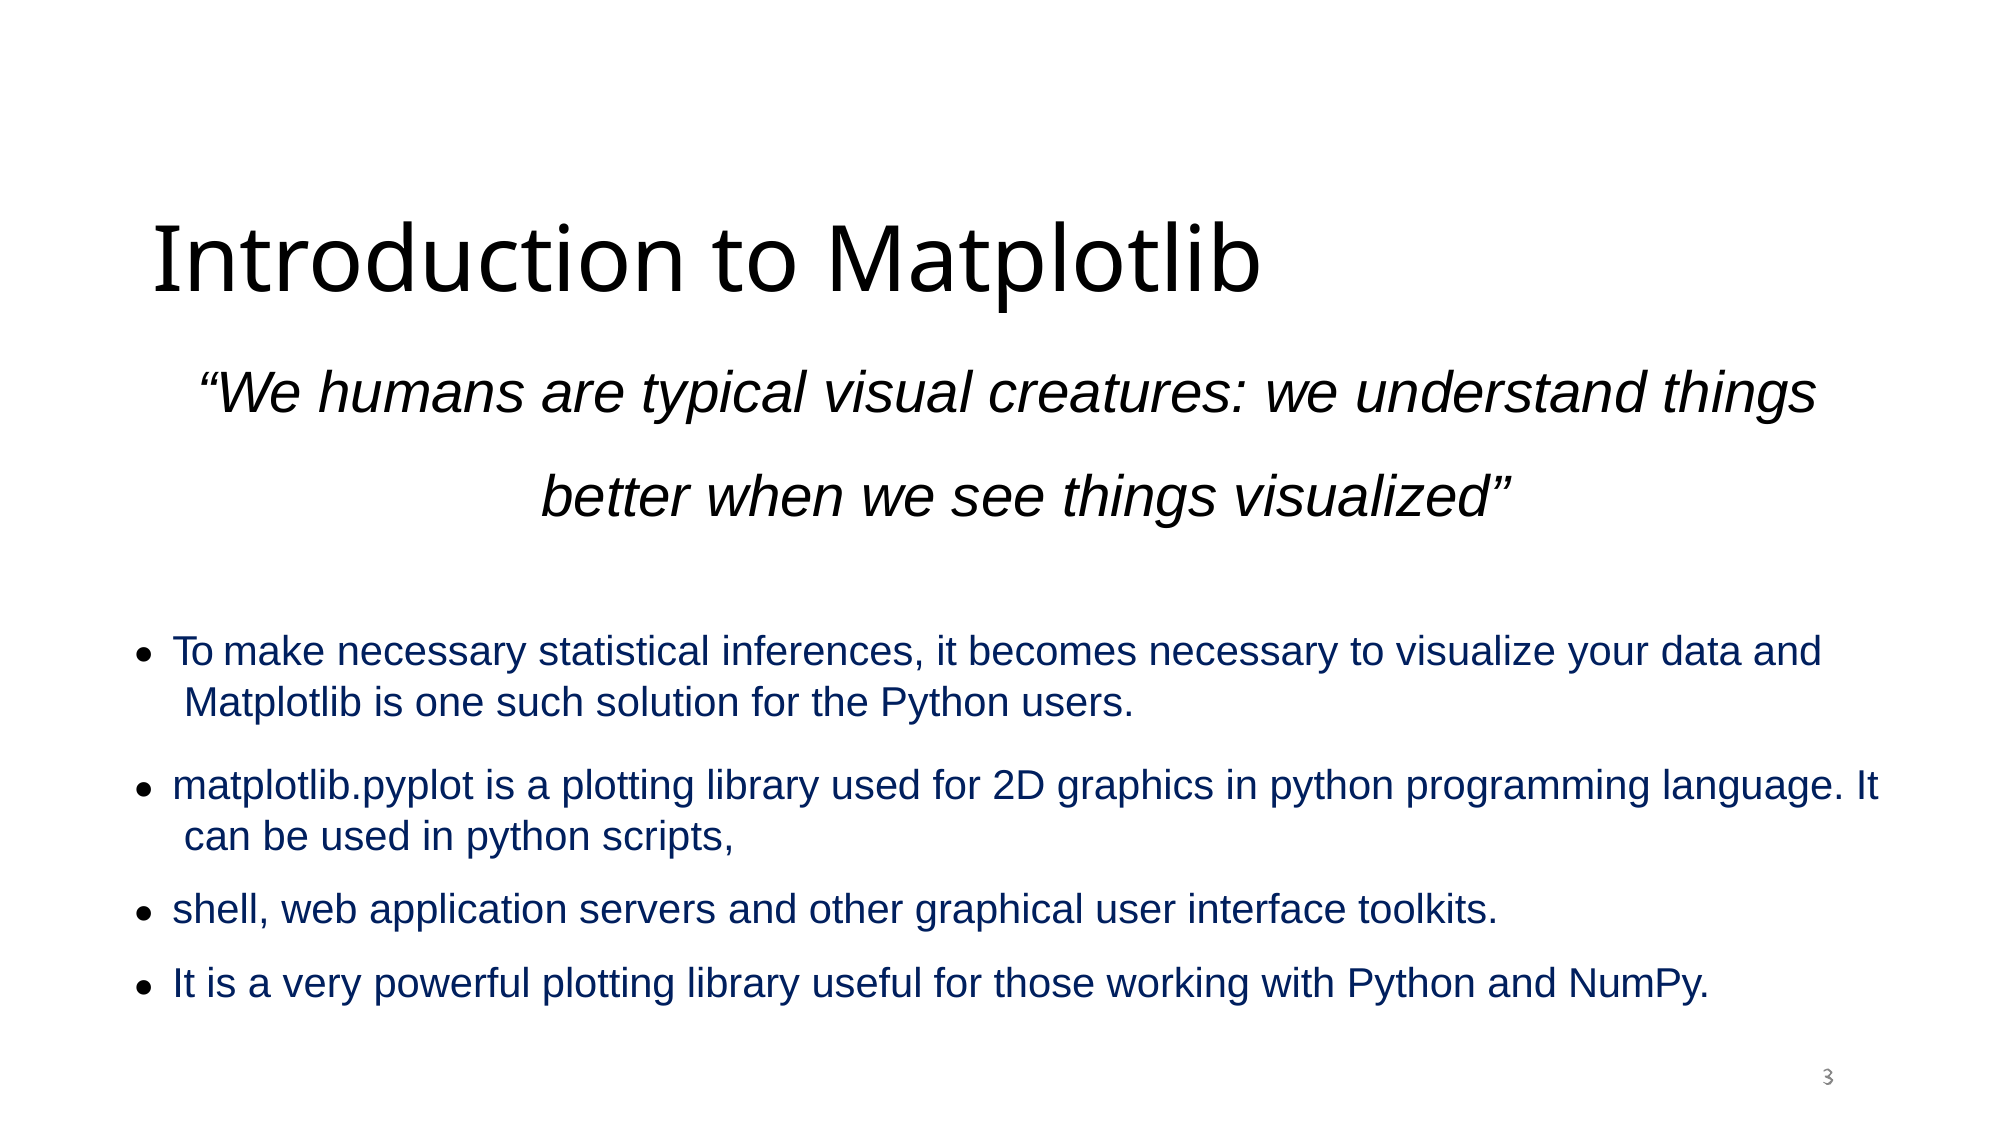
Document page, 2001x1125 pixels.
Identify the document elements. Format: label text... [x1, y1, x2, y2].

text_box To make necessary statistical inferences, it becomes necessary to visualize your data and Matplotlib is one such solution for the Python users. matplotlib.pyplot is a plotting library used for 2D graphics in python programming language. It can be used in python scripts, shell, web application servers and other graphical user interface toolkits. It is a very powerful plotting library useful for those working with Python and NumPy. [126, 611, 1885, 1007]
title Introduction to Matplotlib “We humans are typical visual creatures: we understand things better when we see things visualized” [150, 158, 1821, 529]
text_box [1823, 1068, 1834, 1085]
